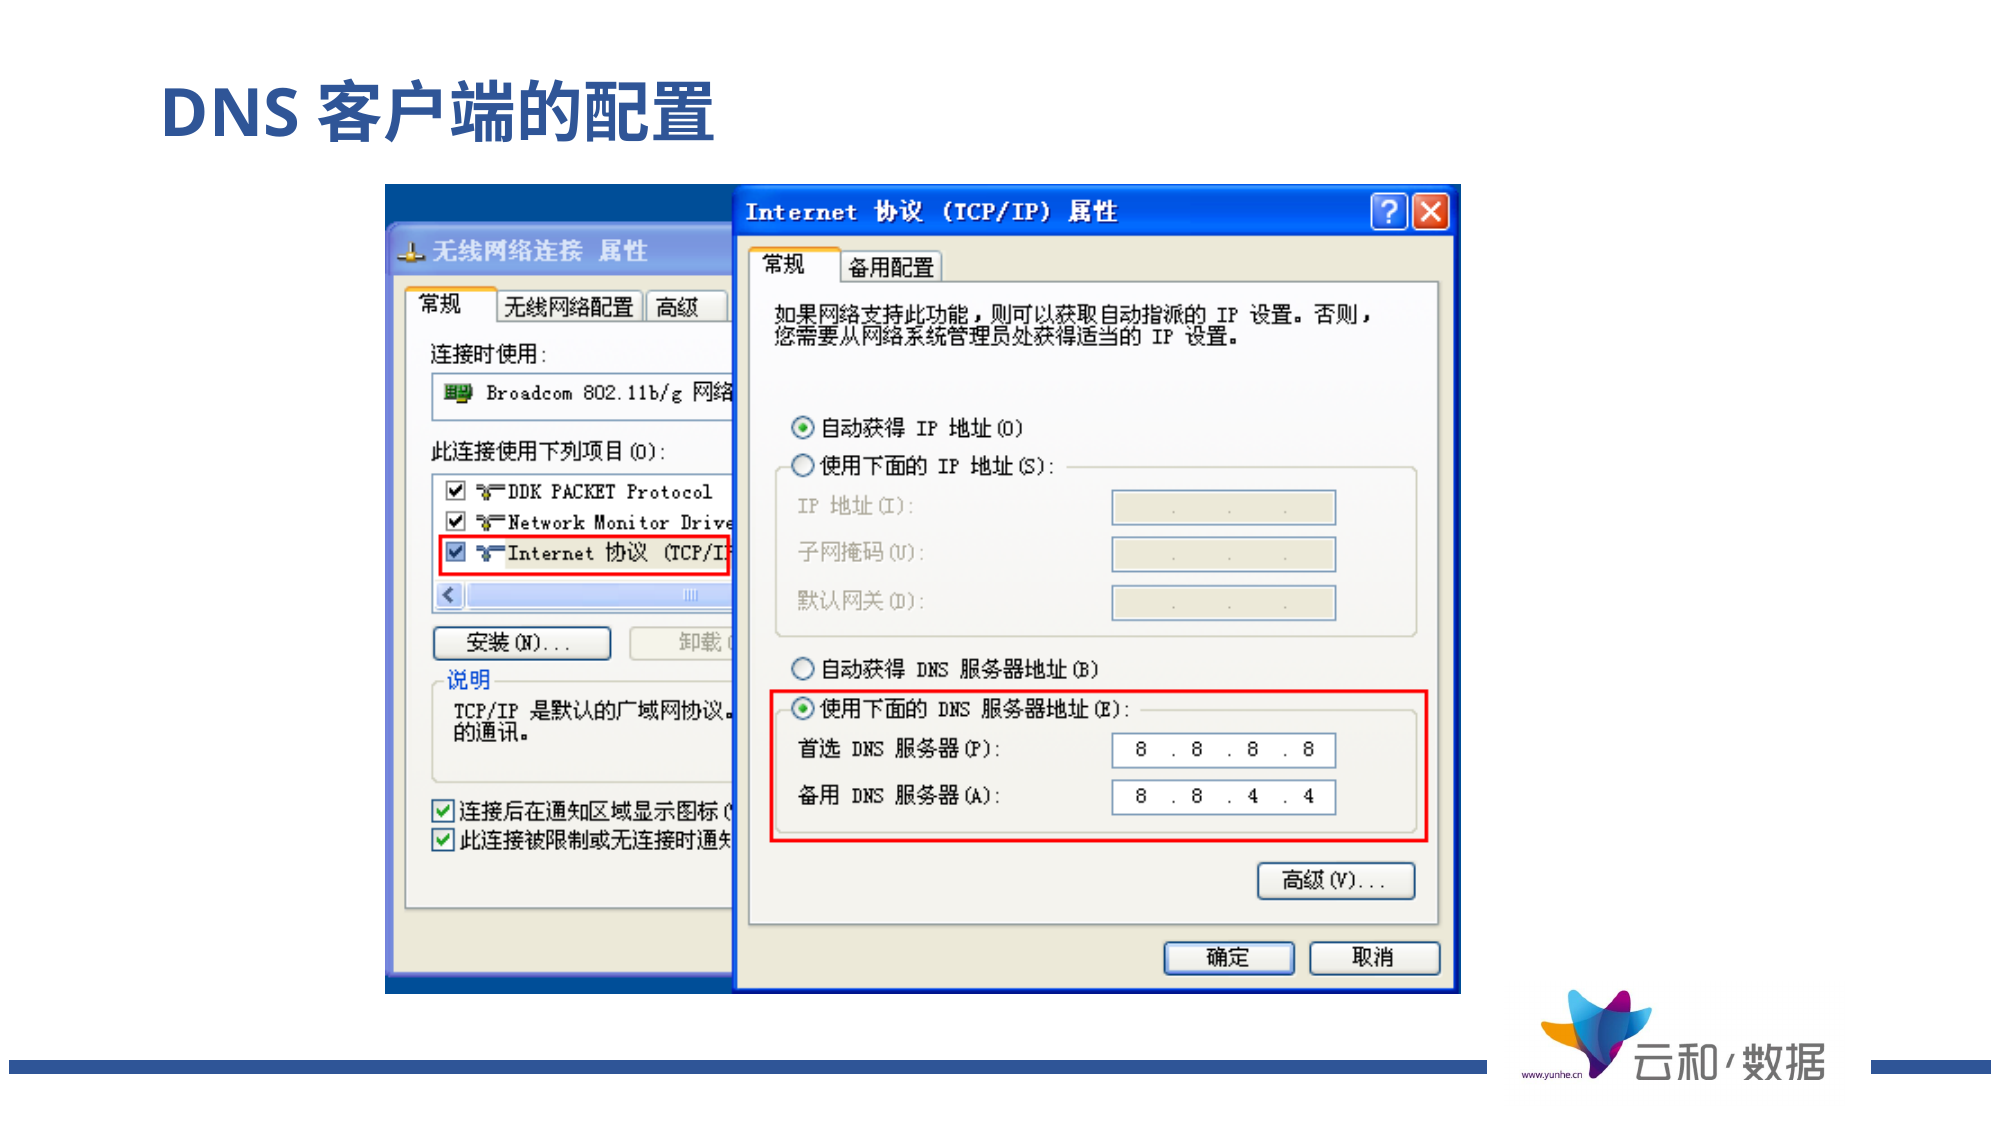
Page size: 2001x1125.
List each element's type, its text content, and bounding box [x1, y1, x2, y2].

title DNS客户端的配置 [137, 5, 1863, 224]
picture [385, 184, 1461, 994]
picture [1504, 981, 1845, 1106]
